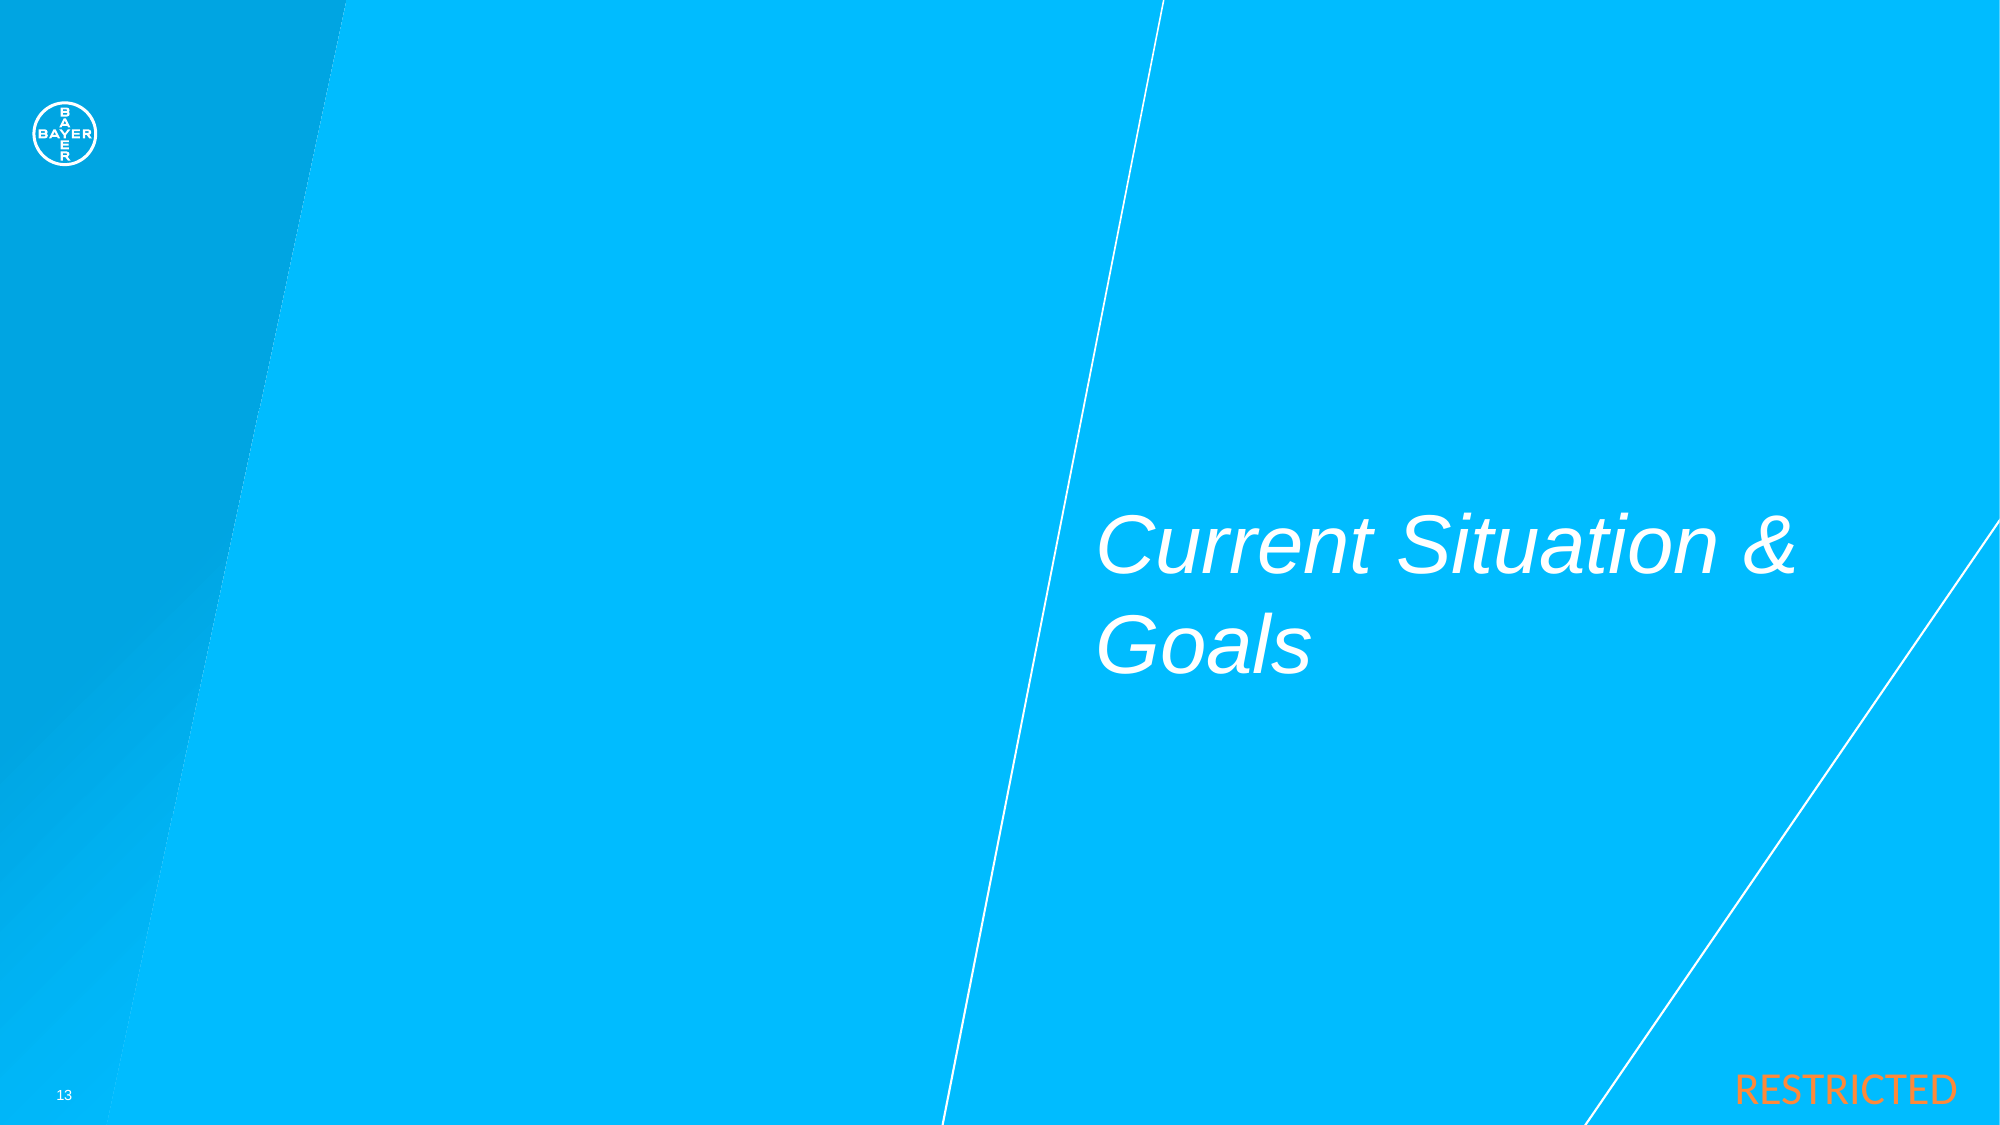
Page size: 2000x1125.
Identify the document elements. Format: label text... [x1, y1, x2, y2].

title Current Situation & Goals [1095, 490, 1834, 727]
slide_number 13 [32, 1085, 97, 1104]
